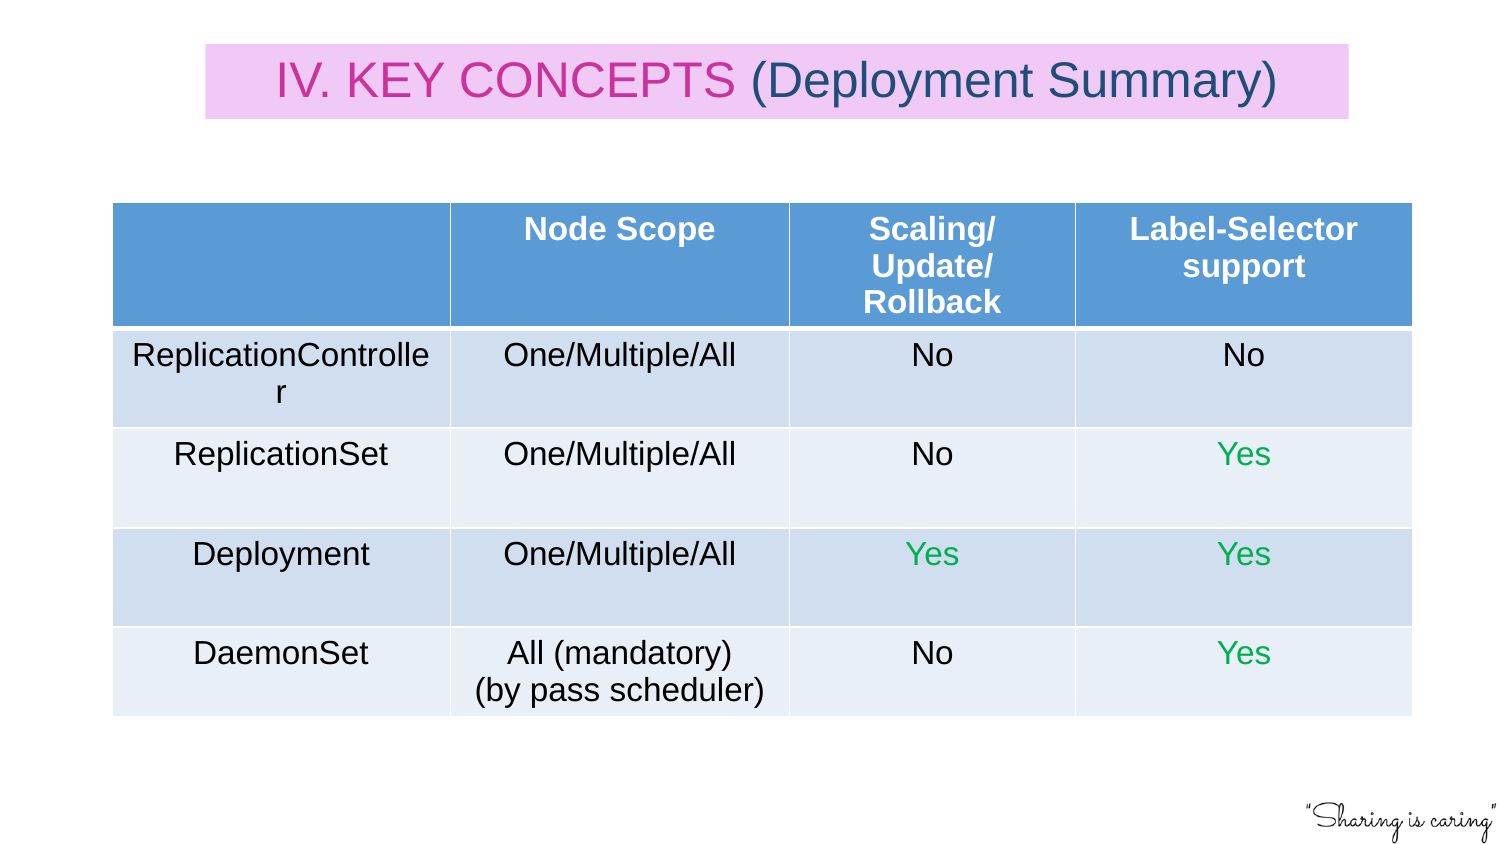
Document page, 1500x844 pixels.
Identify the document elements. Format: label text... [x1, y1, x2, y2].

table_cell No [790, 331, 1075, 427]
table_cell One/Multiple/All [451, 331, 789, 427]
table_cell Yes [1076, 429, 1412, 527]
table_cell One/Multiple/All [451, 429, 789, 527]
table_cell One/Multiple/All [451, 529, 789, 626]
table_cell All (mandatory) (by pass scheduler) [451, 628, 789, 716]
picture [1302, 797, 1500, 844]
table_cell Deployment [113, 529, 450, 626]
table_cell ReplicationSet [113, 429, 450, 527]
table_cell ReplicationController [113, 331, 450, 427]
table_header [113, 203, 450, 326]
table_cell Yes [1076, 529, 1412, 626]
table_cell No [790, 429, 1075, 527]
table_header Node Scope [451, 203, 789, 326]
table_header Scaling/Update/Rollback [790, 203, 1075, 326]
table_cell Yes [1076, 628, 1412, 716]
text_box IV. KEY CONCEPTS (Deployment Summary) [205, 44, 1349, 119]
table_cell Yes [790, 529, 1075, 626]
table_cell No [790, 628, 1075, 716]
table_cell DaemonSet [113, 628, 450, 716]
table_cell No [1076, 331, 1412, 427]
table_header Label-Selector support [1076, 203, 1412, 326]
